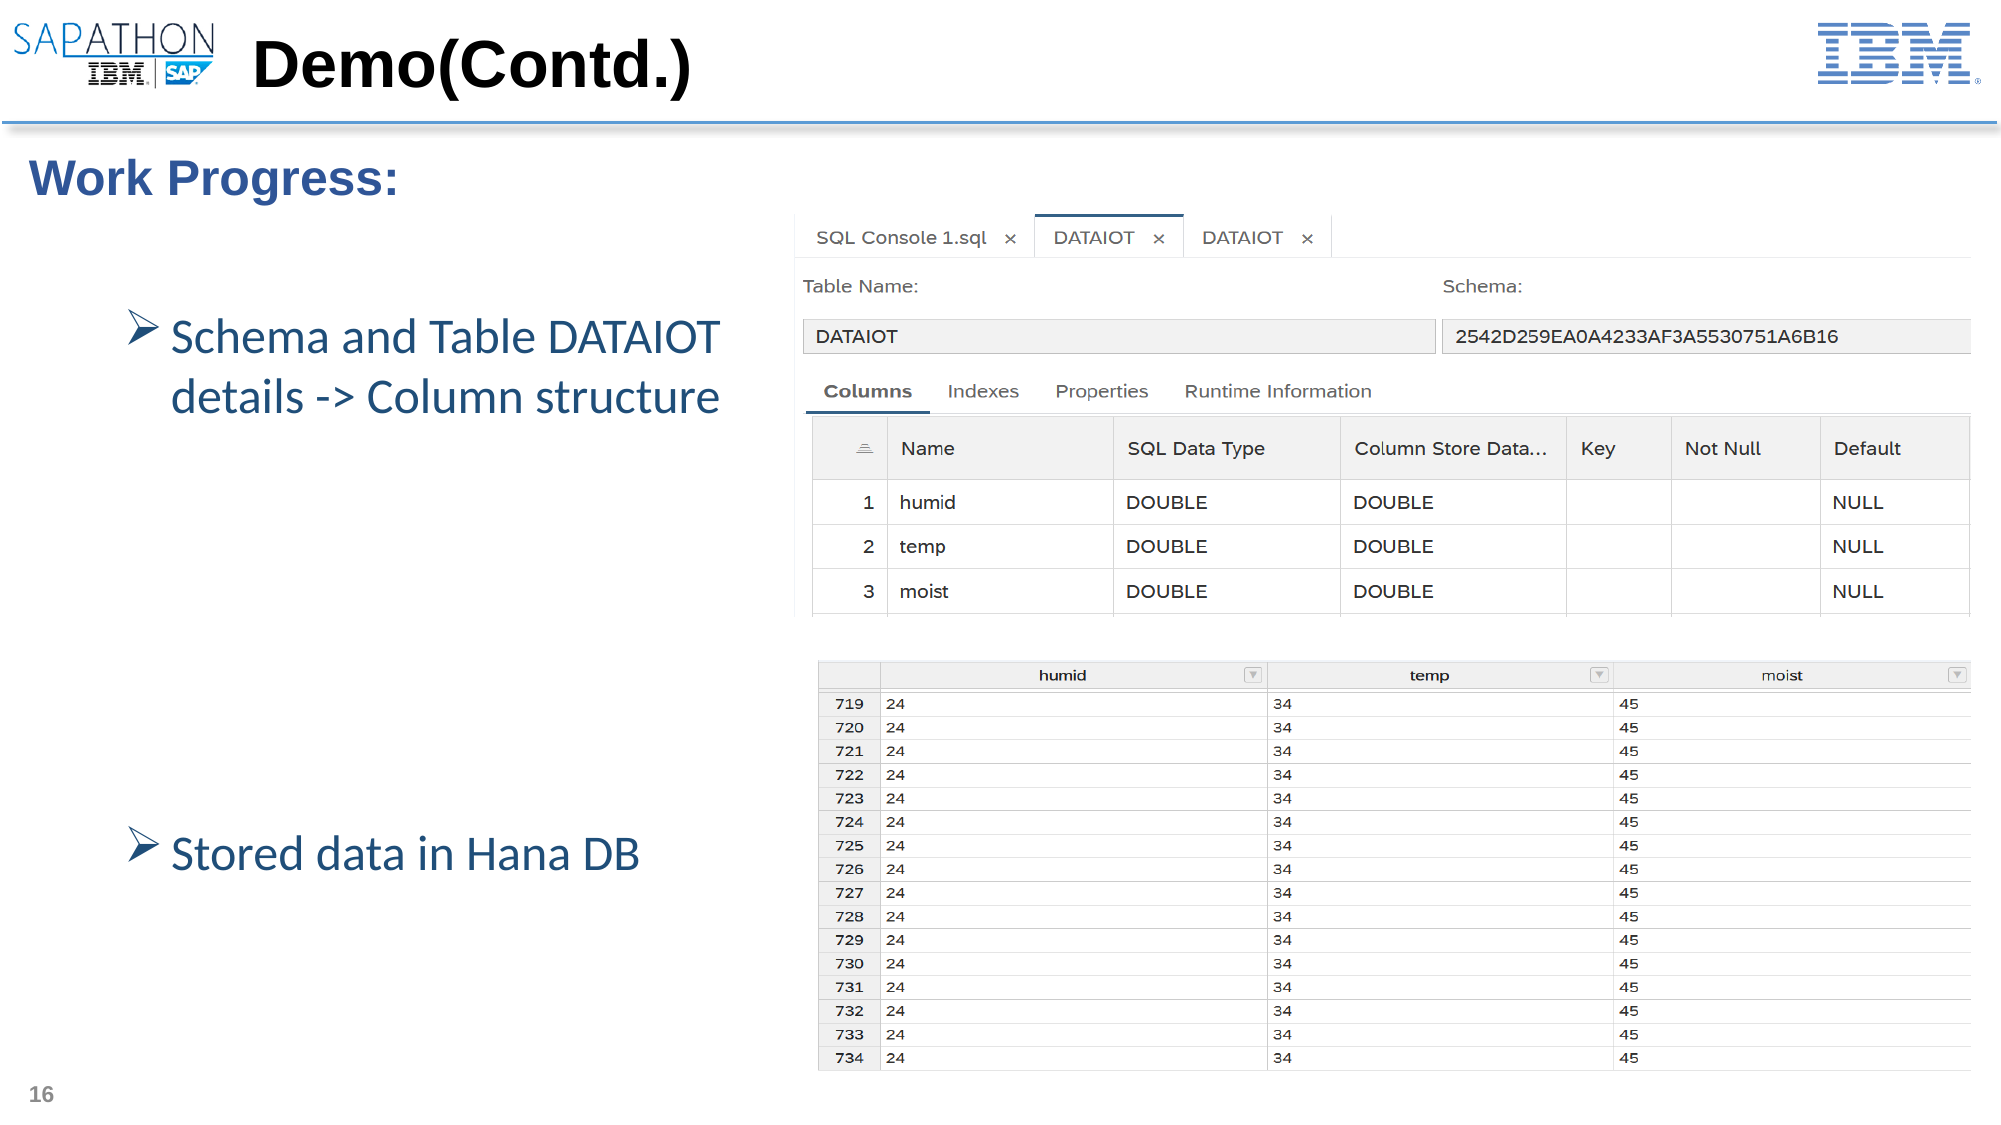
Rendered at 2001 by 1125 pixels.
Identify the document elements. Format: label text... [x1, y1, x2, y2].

picture [1809, 13, 1989, 94]
slide_number 16 [14, 1070, 89, 1116]
picture [817, 660, 1971, 1071]
picture [2, 0, 252, 117]
text_box Schema and Table DATAIOT details -> Column structure [109, 296, 794, 431]
text_box Stored data in Hana DB [109, 812, 697, 888]
picture [794, 214, 1971, 617]
title Demo(Contd.) [237, 55, 1859, 139]
list Work Progress: [14, 131, 1891, 1049]
